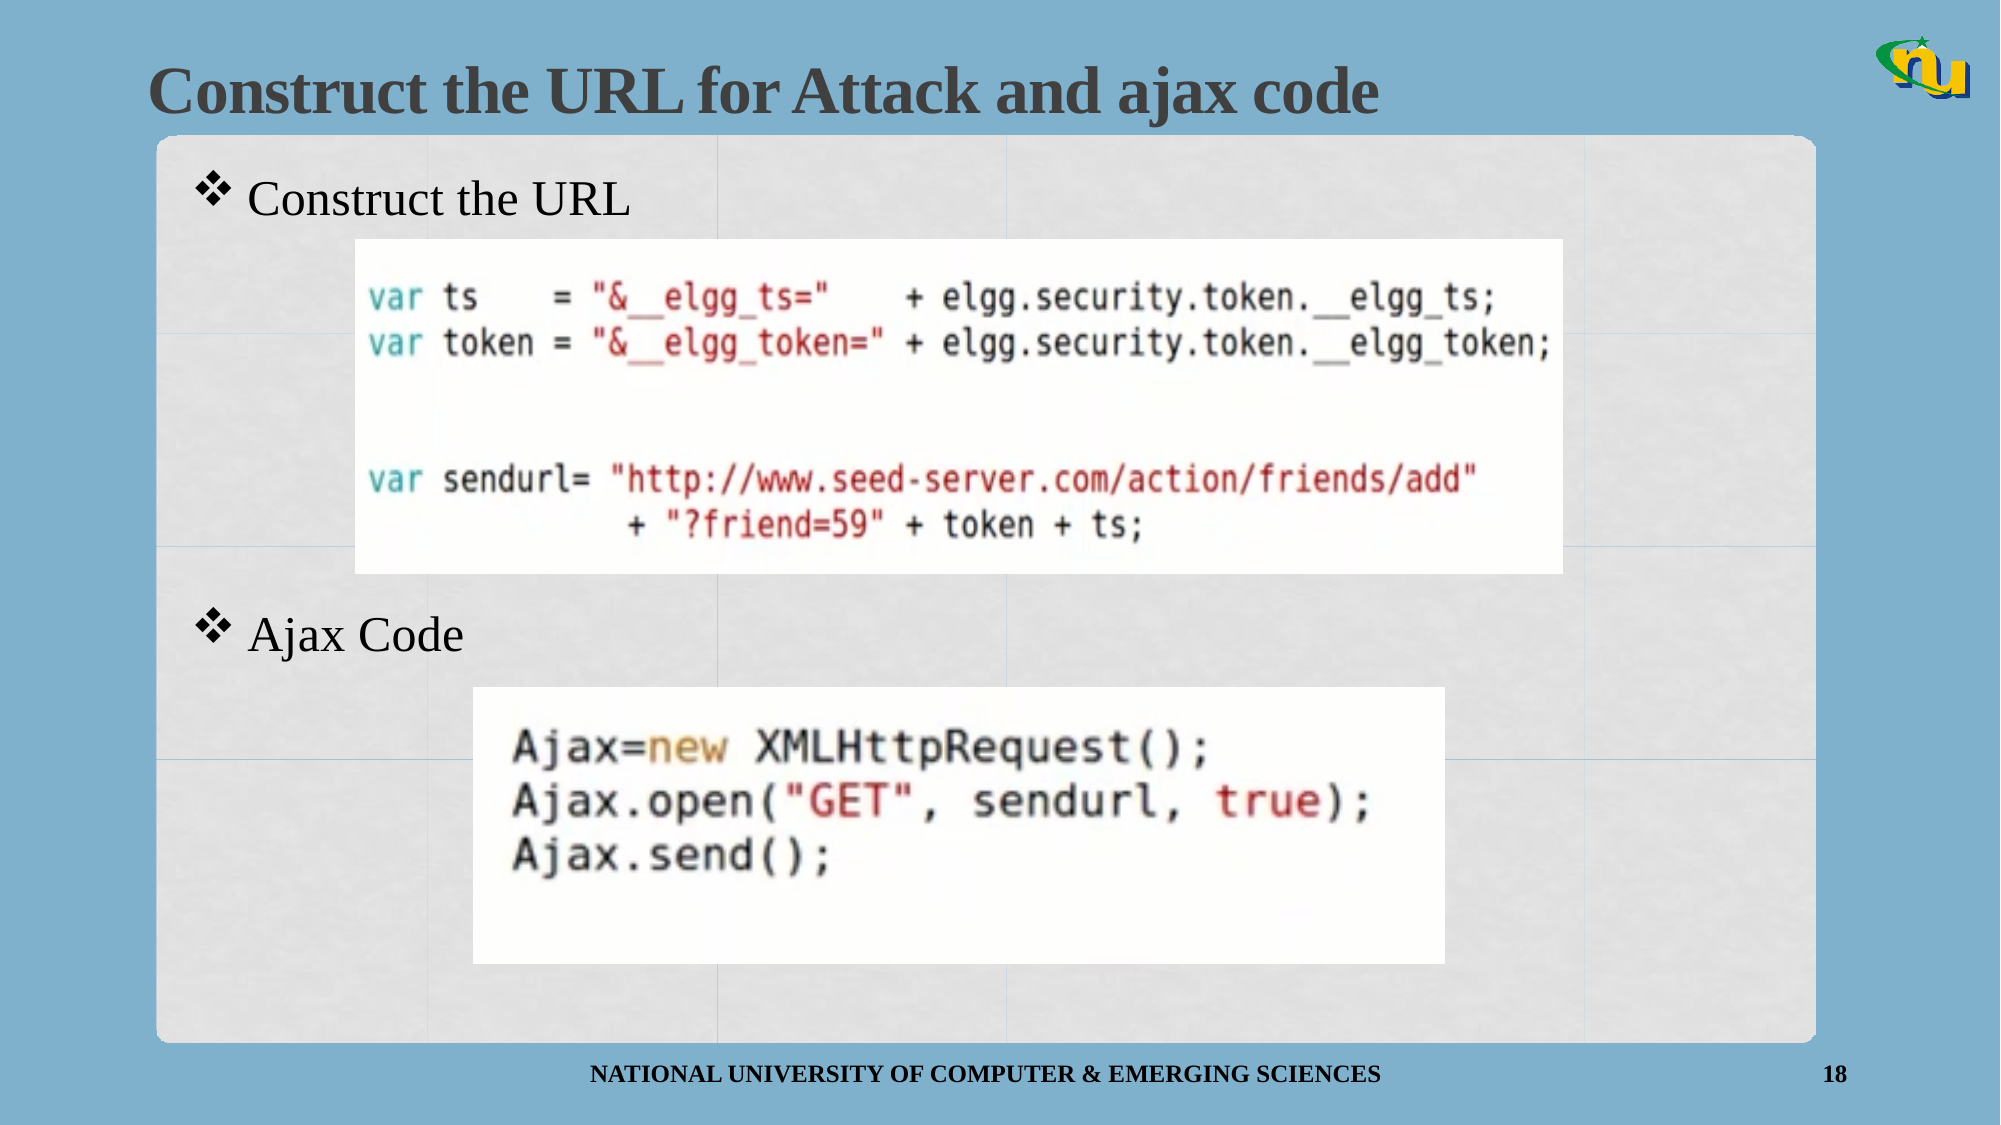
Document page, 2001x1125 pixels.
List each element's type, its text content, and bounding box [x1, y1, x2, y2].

picture [473, 687, 1445, 964]
footer NATIONAL UNIVERSITY OF COMPUTER & EMERGING SCIENCES [559, 1042, 1413, 1103]
picture [355, 239, 1563, 574]
text_box Construct the URL for Attack and ajax code [132, 6, 1674, 135]
text_box Construct the URL [189, 150, 1784, 225]
text_box [156, 134, 1816, 1043]
picture [1866, 24, 1987, 108]
slide_number 18 [1413, 1042, 1863, 1103]
text_box Ajax Code [189, 587, 1784, 662]
